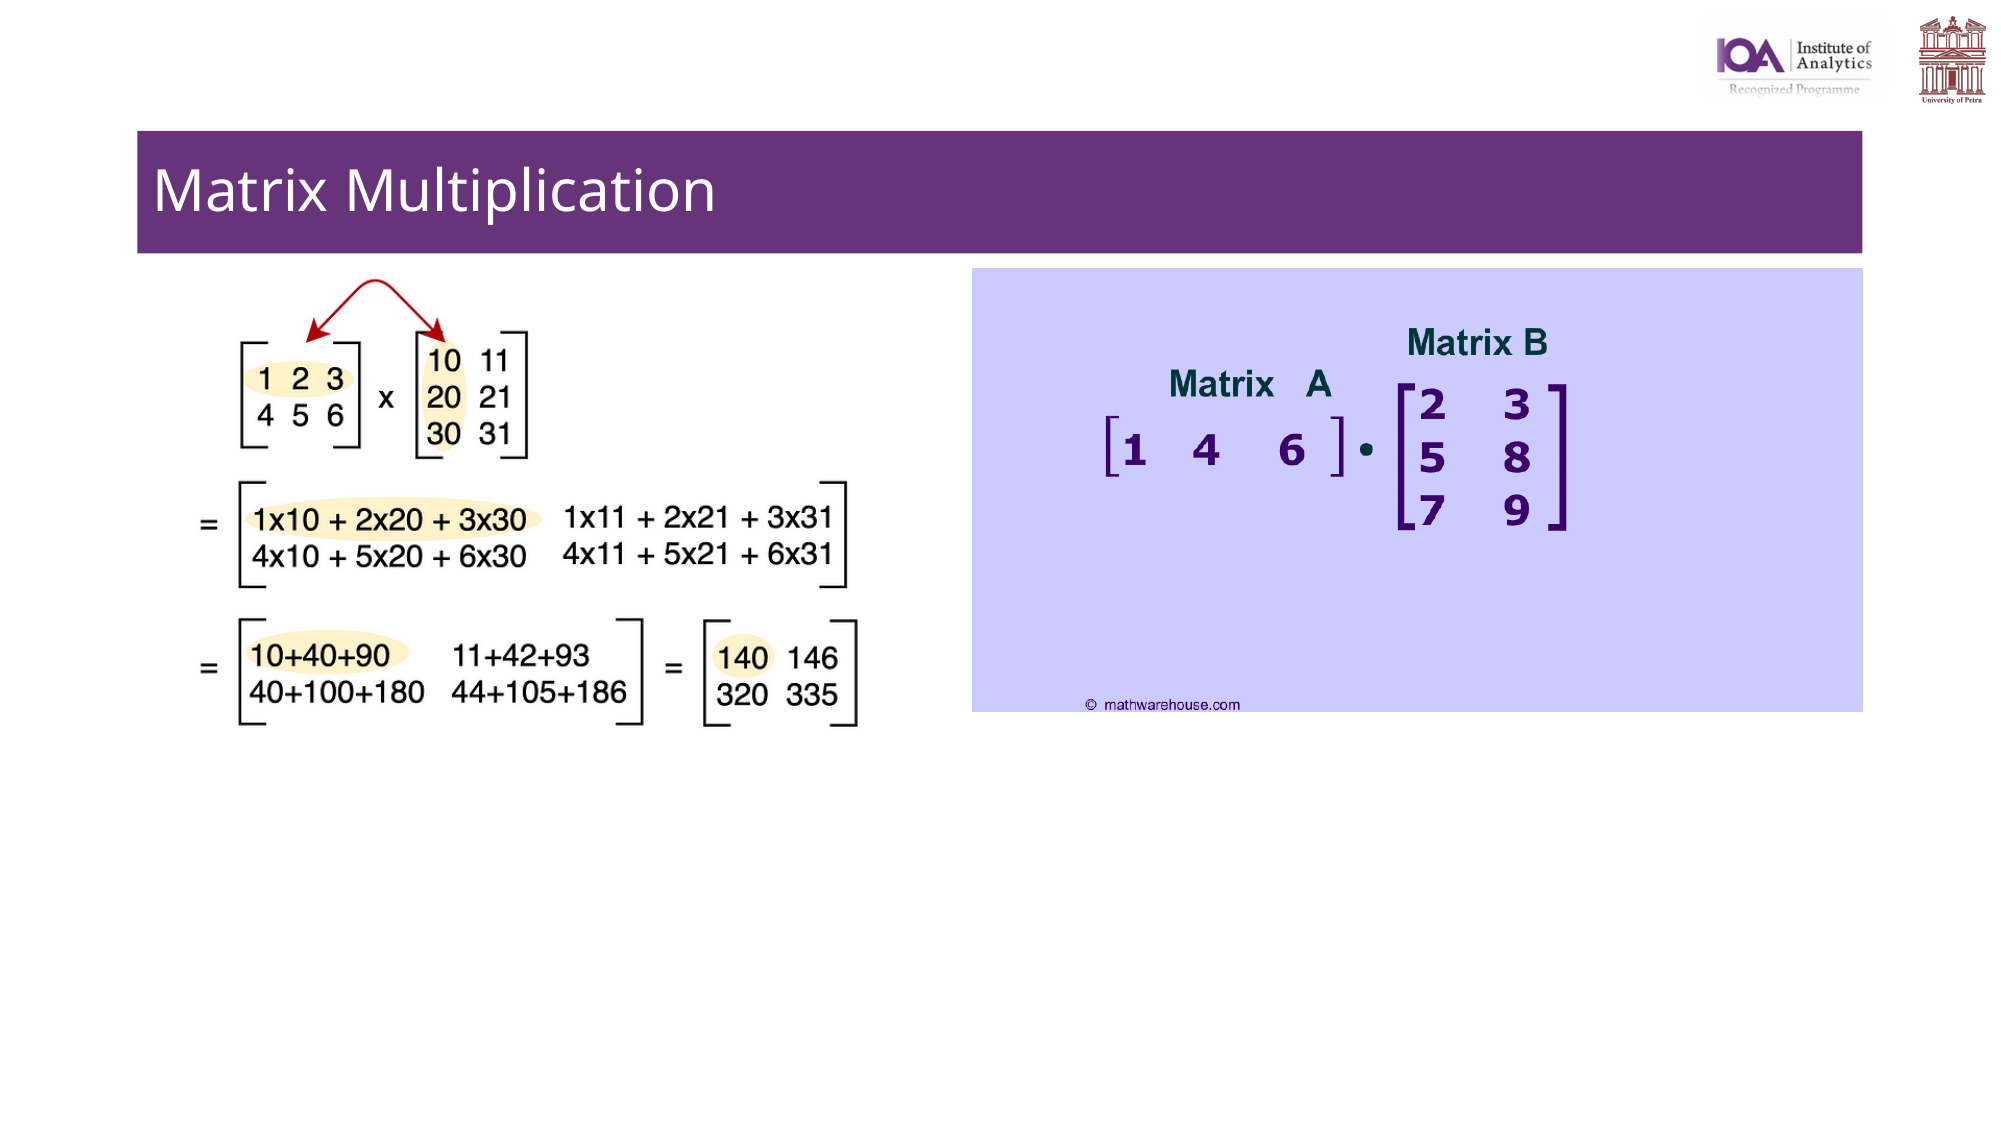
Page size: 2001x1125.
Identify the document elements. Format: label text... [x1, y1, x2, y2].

picture [137, 268, 940, 755]
title Matrix Multiplication [137, 130, 1863, 254]
picture [1728, 37, 1861, 75]
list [972, 268, 1863, 712]
picture [1919, 16, 1986, 111]
